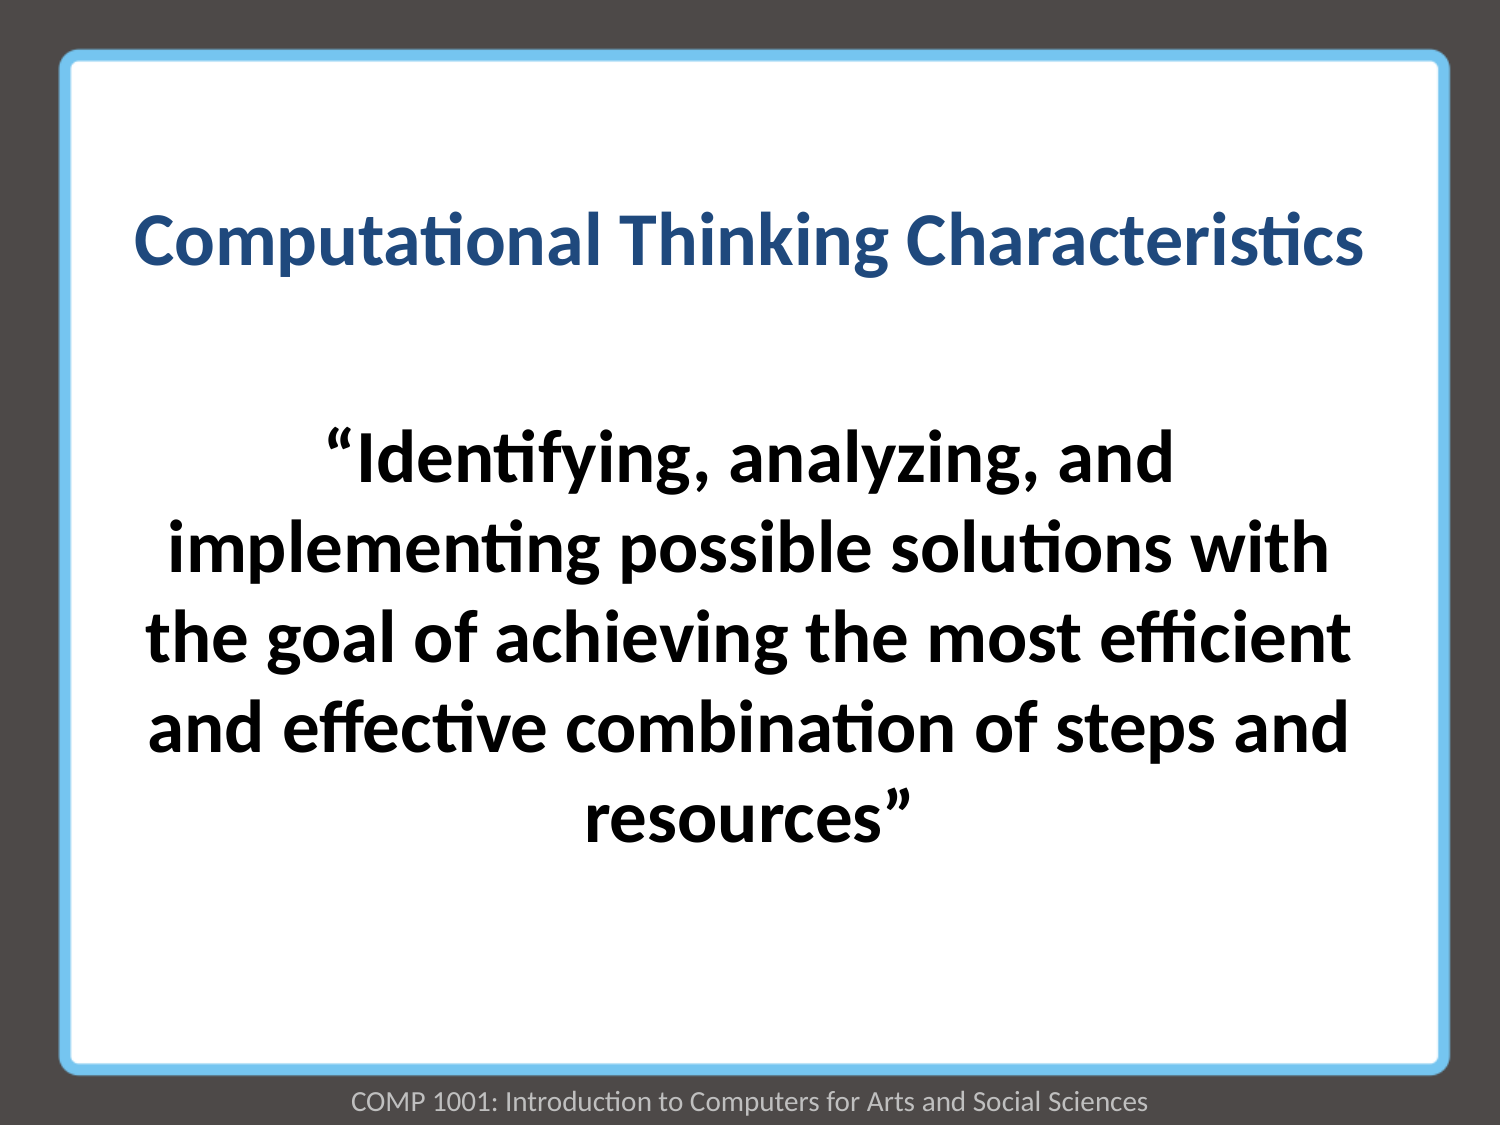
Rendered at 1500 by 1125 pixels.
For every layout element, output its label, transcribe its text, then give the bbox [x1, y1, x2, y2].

picture [0, 0, 1500, 1125]
list “Identifying, analyzing, and implementing possible solutions with the goal of achieving the most efficient and effective combination of steps and resources” [93, 399, 1407, 938]
title Computational Thinking Characteristics [75, 149, 1425, 321]
